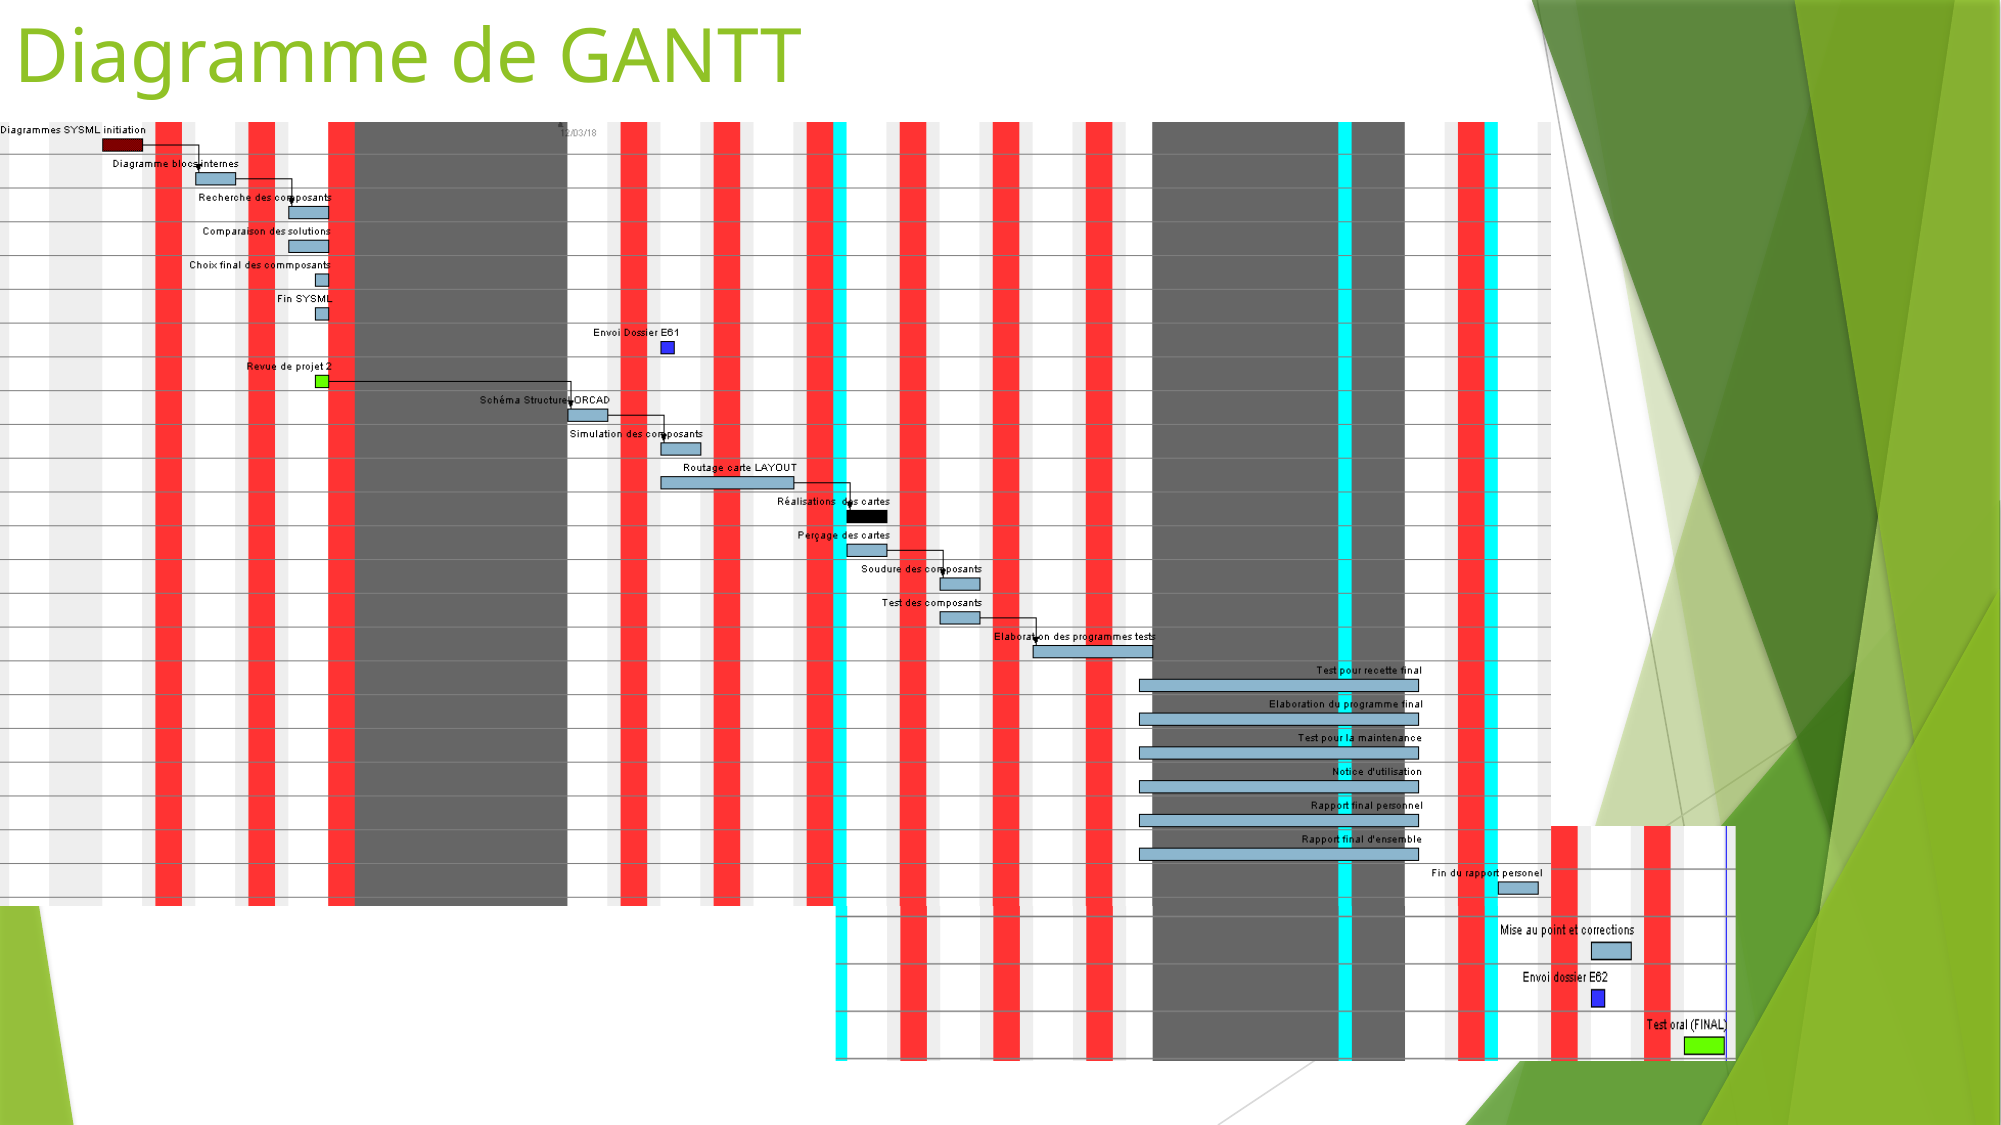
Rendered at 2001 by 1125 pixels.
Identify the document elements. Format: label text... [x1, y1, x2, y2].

text_box Diagramme de GANTT [0, 0, 1061, 105]
picture [0, 122, 1737, 1062]
